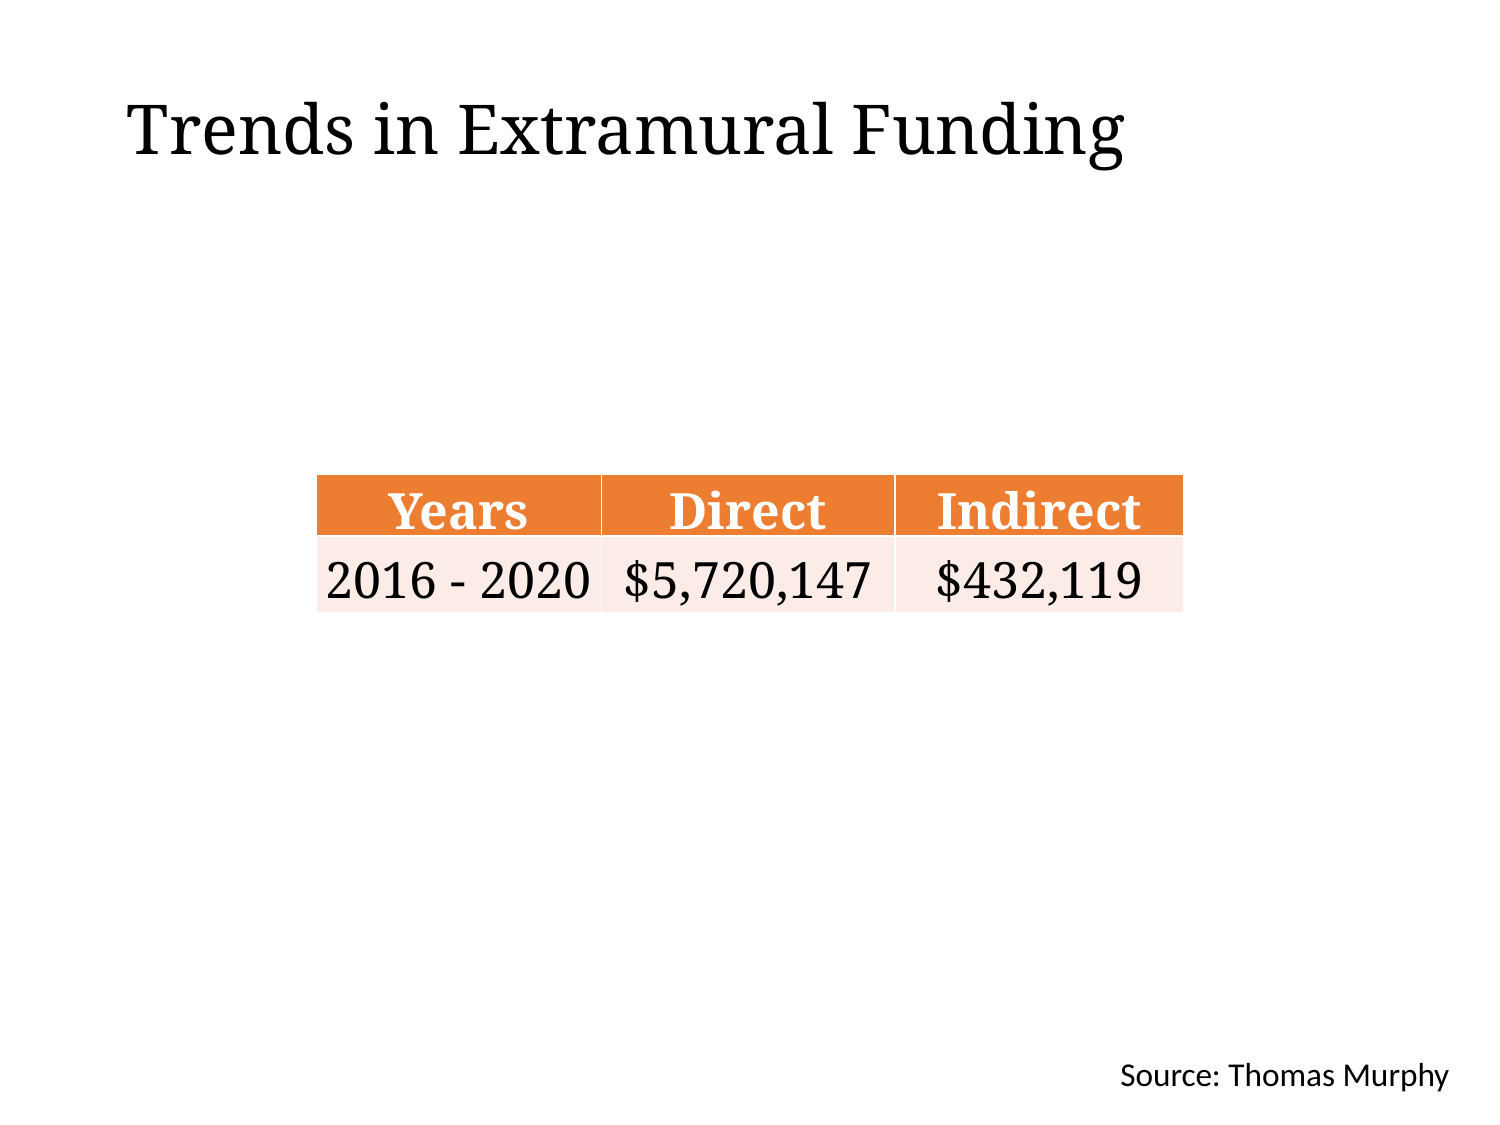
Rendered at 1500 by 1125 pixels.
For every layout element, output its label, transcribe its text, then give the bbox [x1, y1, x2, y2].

table_header Years [317, 475, 601, 535]
table_cell 2016 - 2020 [317, 537, 601, 612]
table_header Direct [602, 475, 894, 535]
table_cell $5,720,147 [602, 537, 894, 612]
table_header Indirect [896, 475, 1183, 535]
title Trends in Extramural Funding [111, 51, 1389, 213]
table_cell $432,119 [896, 537, 1183, 612]
text_box Source: Thomas Murphy [1105, 1045, 1465, 1100]
